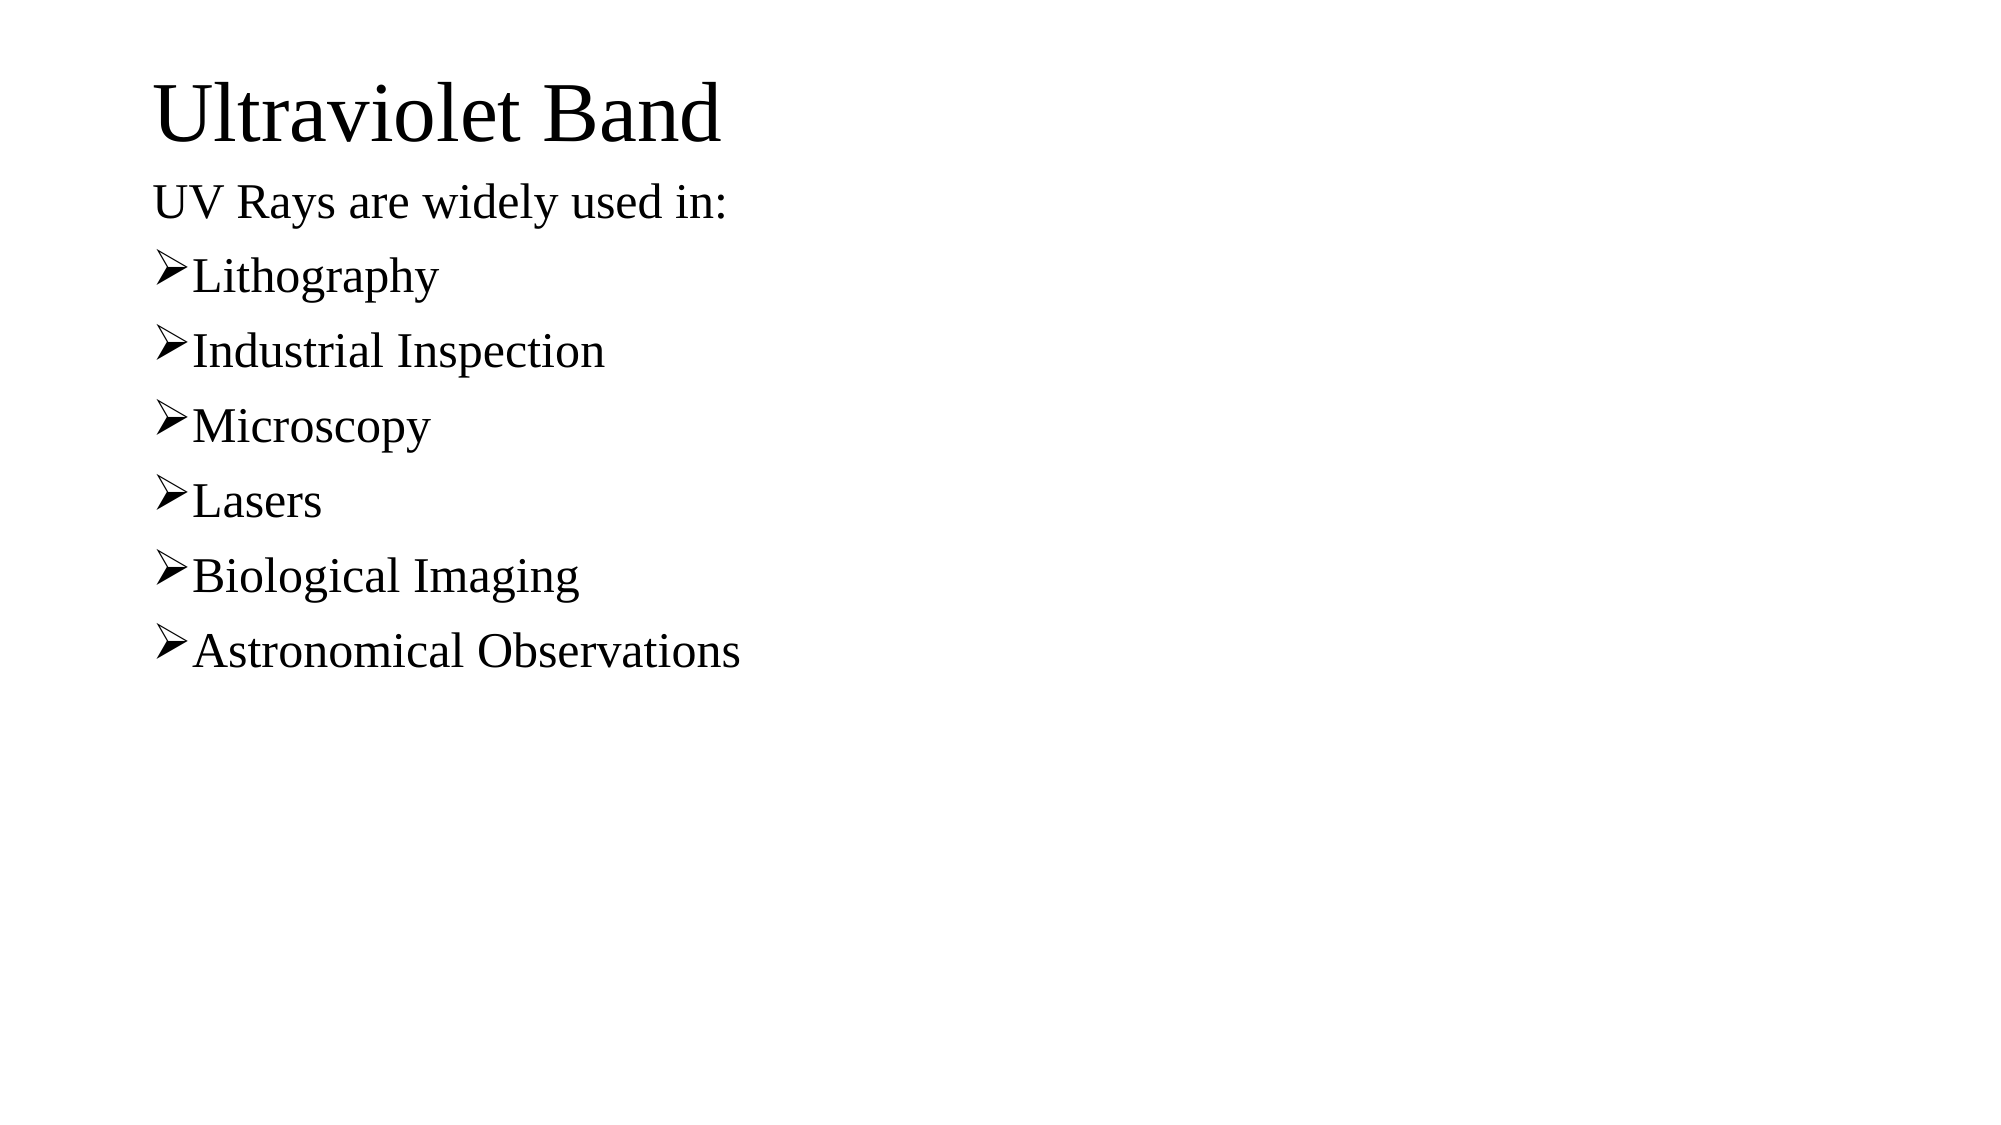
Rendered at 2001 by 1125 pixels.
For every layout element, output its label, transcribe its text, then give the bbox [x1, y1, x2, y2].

title Ultraviolet Band [137, 59, 1863, 167]
list UV Rays are widely used in: Lithography Industrial Inspection Microscopy Lasers Biological Imaging Astronomical Observations [137, 167, 1863, 1014]
